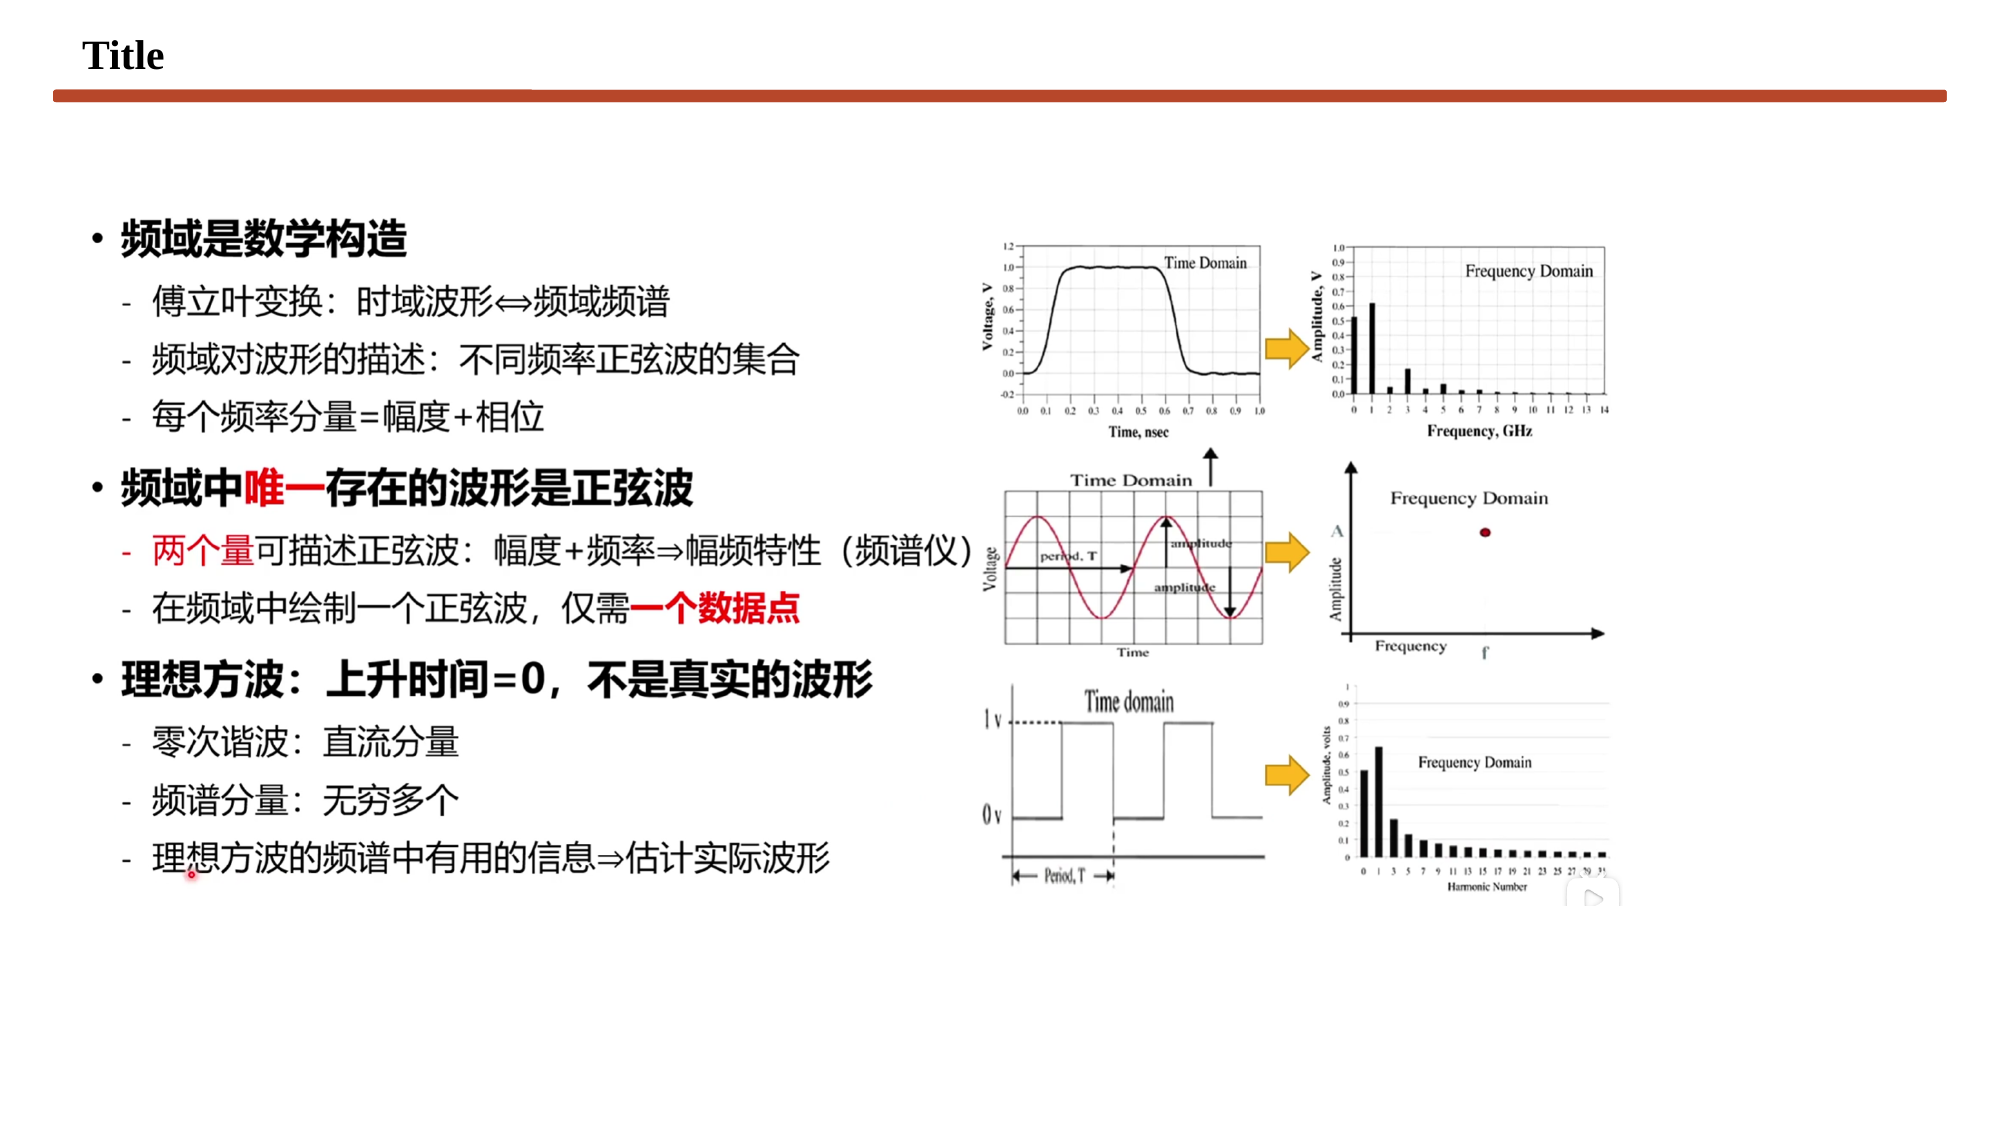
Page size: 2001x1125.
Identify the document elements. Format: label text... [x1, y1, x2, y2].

text_box Title [67, 20, 1884, 86]
picture [85, 195, 1623, 906]
